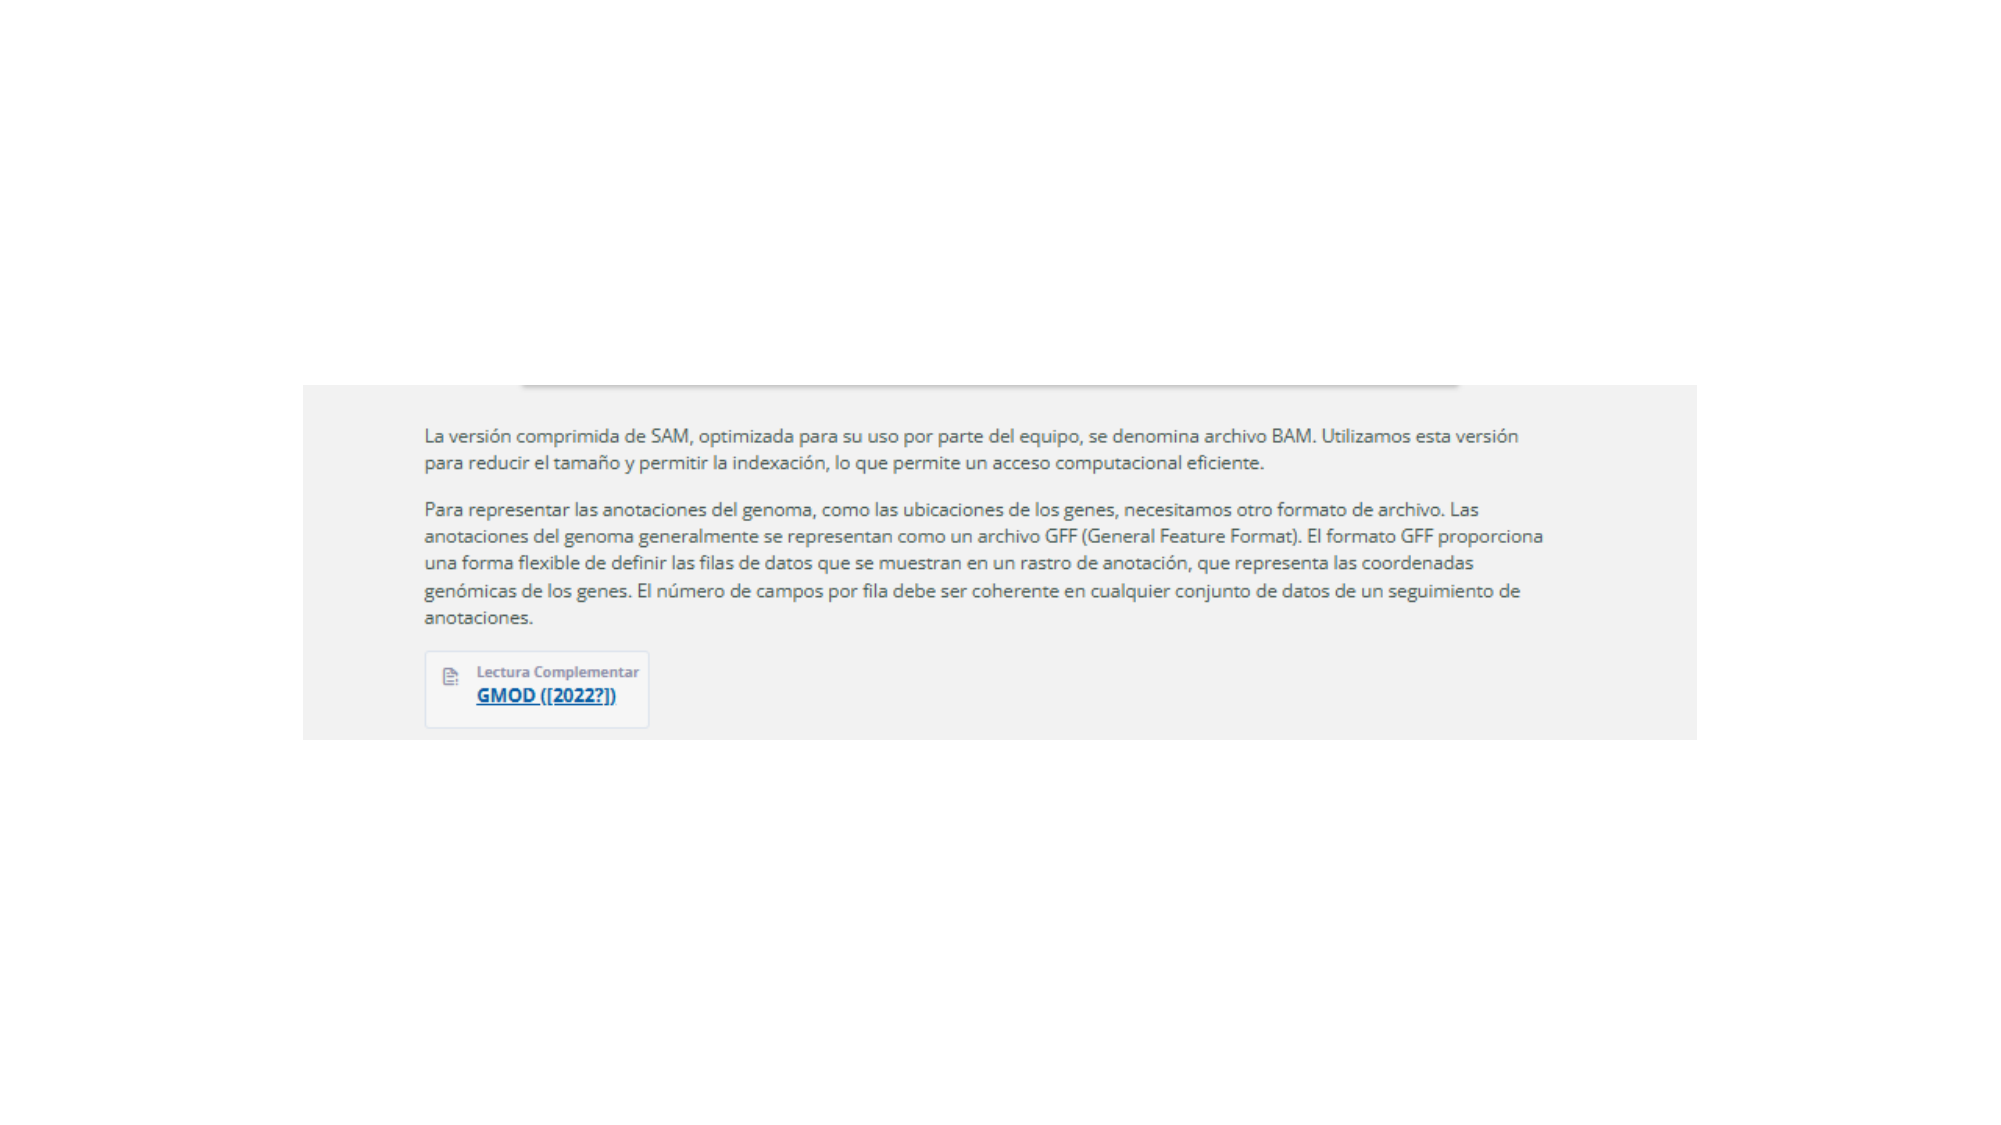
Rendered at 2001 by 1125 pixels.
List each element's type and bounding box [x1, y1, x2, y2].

picture [302, 384, 1698, 741]
